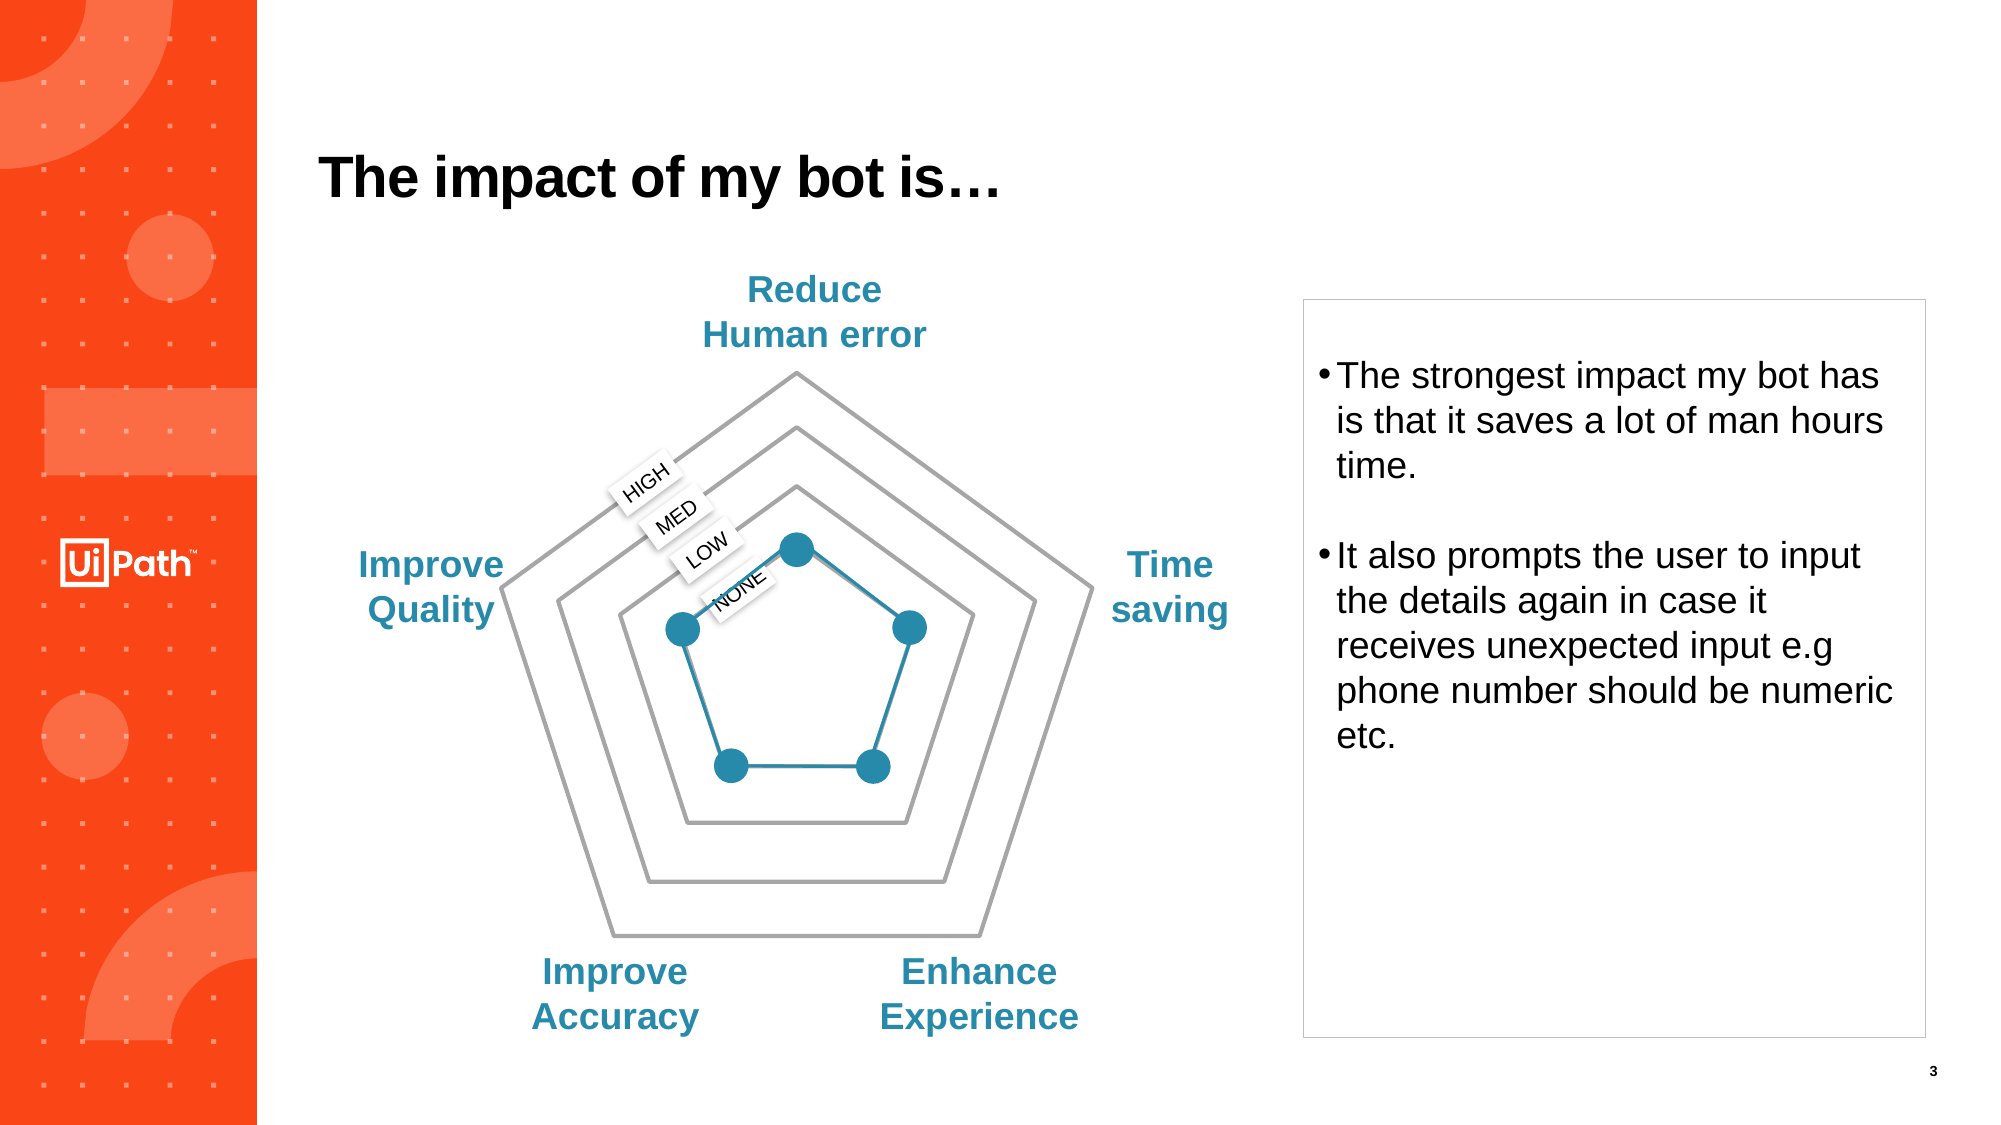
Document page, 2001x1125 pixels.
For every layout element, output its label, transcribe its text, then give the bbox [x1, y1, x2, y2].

text_box Improve Accuracy [496, 956, 735, 1029]
text_box [556, 425, 1038, 884]
text_box HIGH [606, 447, 685, 518]
text_box [665, 612, 700, 646]
text_box Improve Quality [312, 549, 551, 622]
text_box Reduce Human error [677, 260, 952, 360]
text_box The strongest impact my bot has is that it saves a lot of man hours time. It also prompts the user to input the details again in case it receives unexpected input e.g phone number should be numeric etc. [1301, 297, 1928, 1039]
text_box [892, 610, 927, 645]
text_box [682, 644, 721, 756]
text_box MED [637, 481, 716, 551]
text_box Enhance Experience [860, 956, 1099, 1029]
text_box [509, 371, 1084, 939]
text_box LOW [668, 515, 746, 585]
text_box [856, 750, 891, 784]
text_box [714, 748, 749, 783]
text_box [811, 549, 900, 618]
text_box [693, 549, 782, 620]
text_box Time saving [1051, 549, 1290, 622]
title The impact of my bot is… [318, 149, 1938, 300]
text_box [779, 532, 814, 567]
text_box [736, 484, 886, 548]
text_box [873, 642, 910, 752]
text_box [617, 561, 976, 825]
